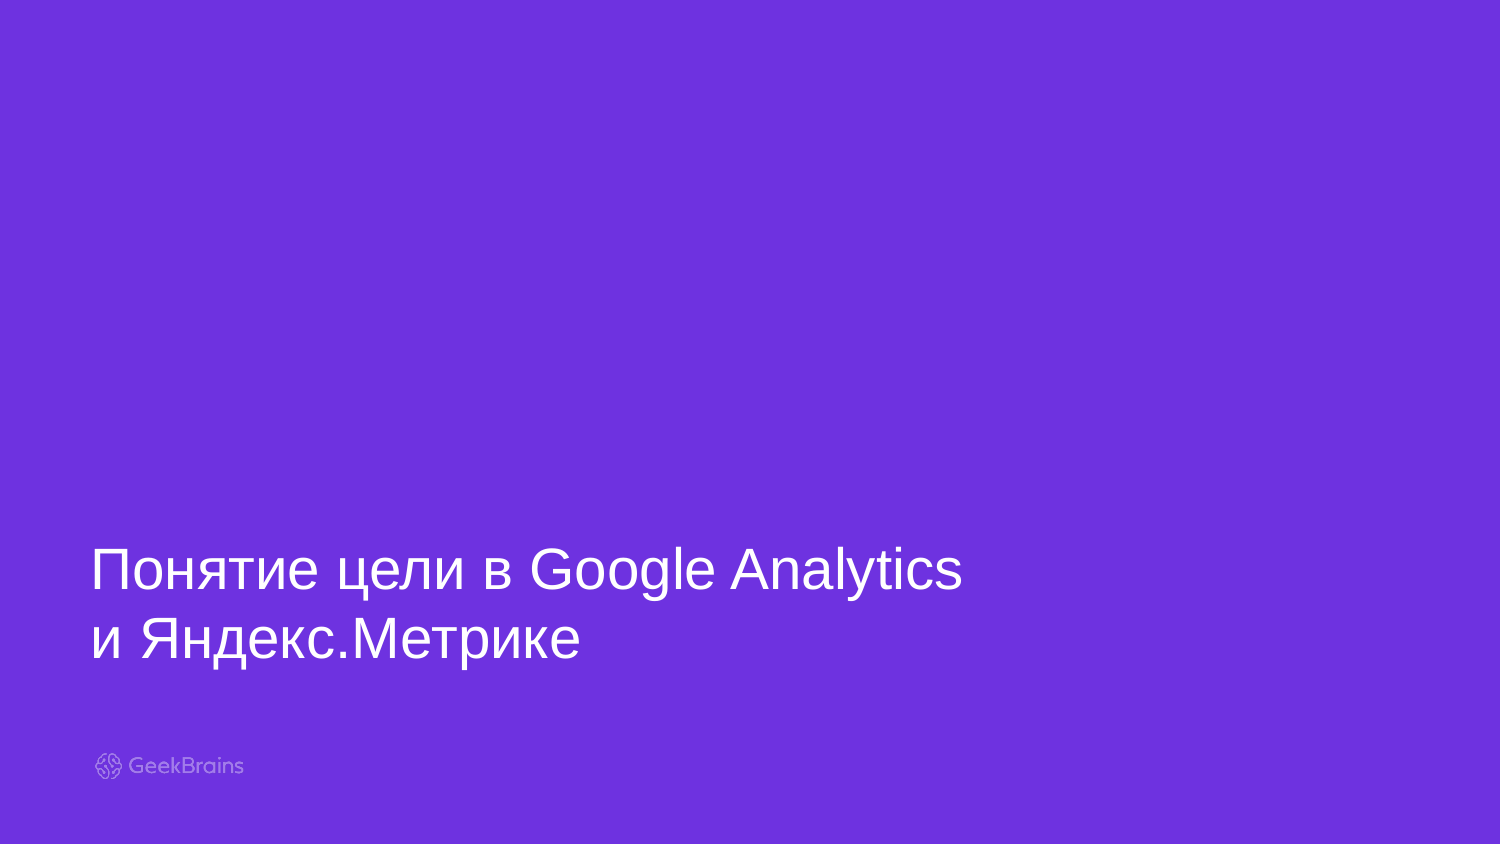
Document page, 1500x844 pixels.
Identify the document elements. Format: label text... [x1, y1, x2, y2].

title Понятие цели в Google Analytics и Яндекс.Метрике [84, 455, 1306, 677]
